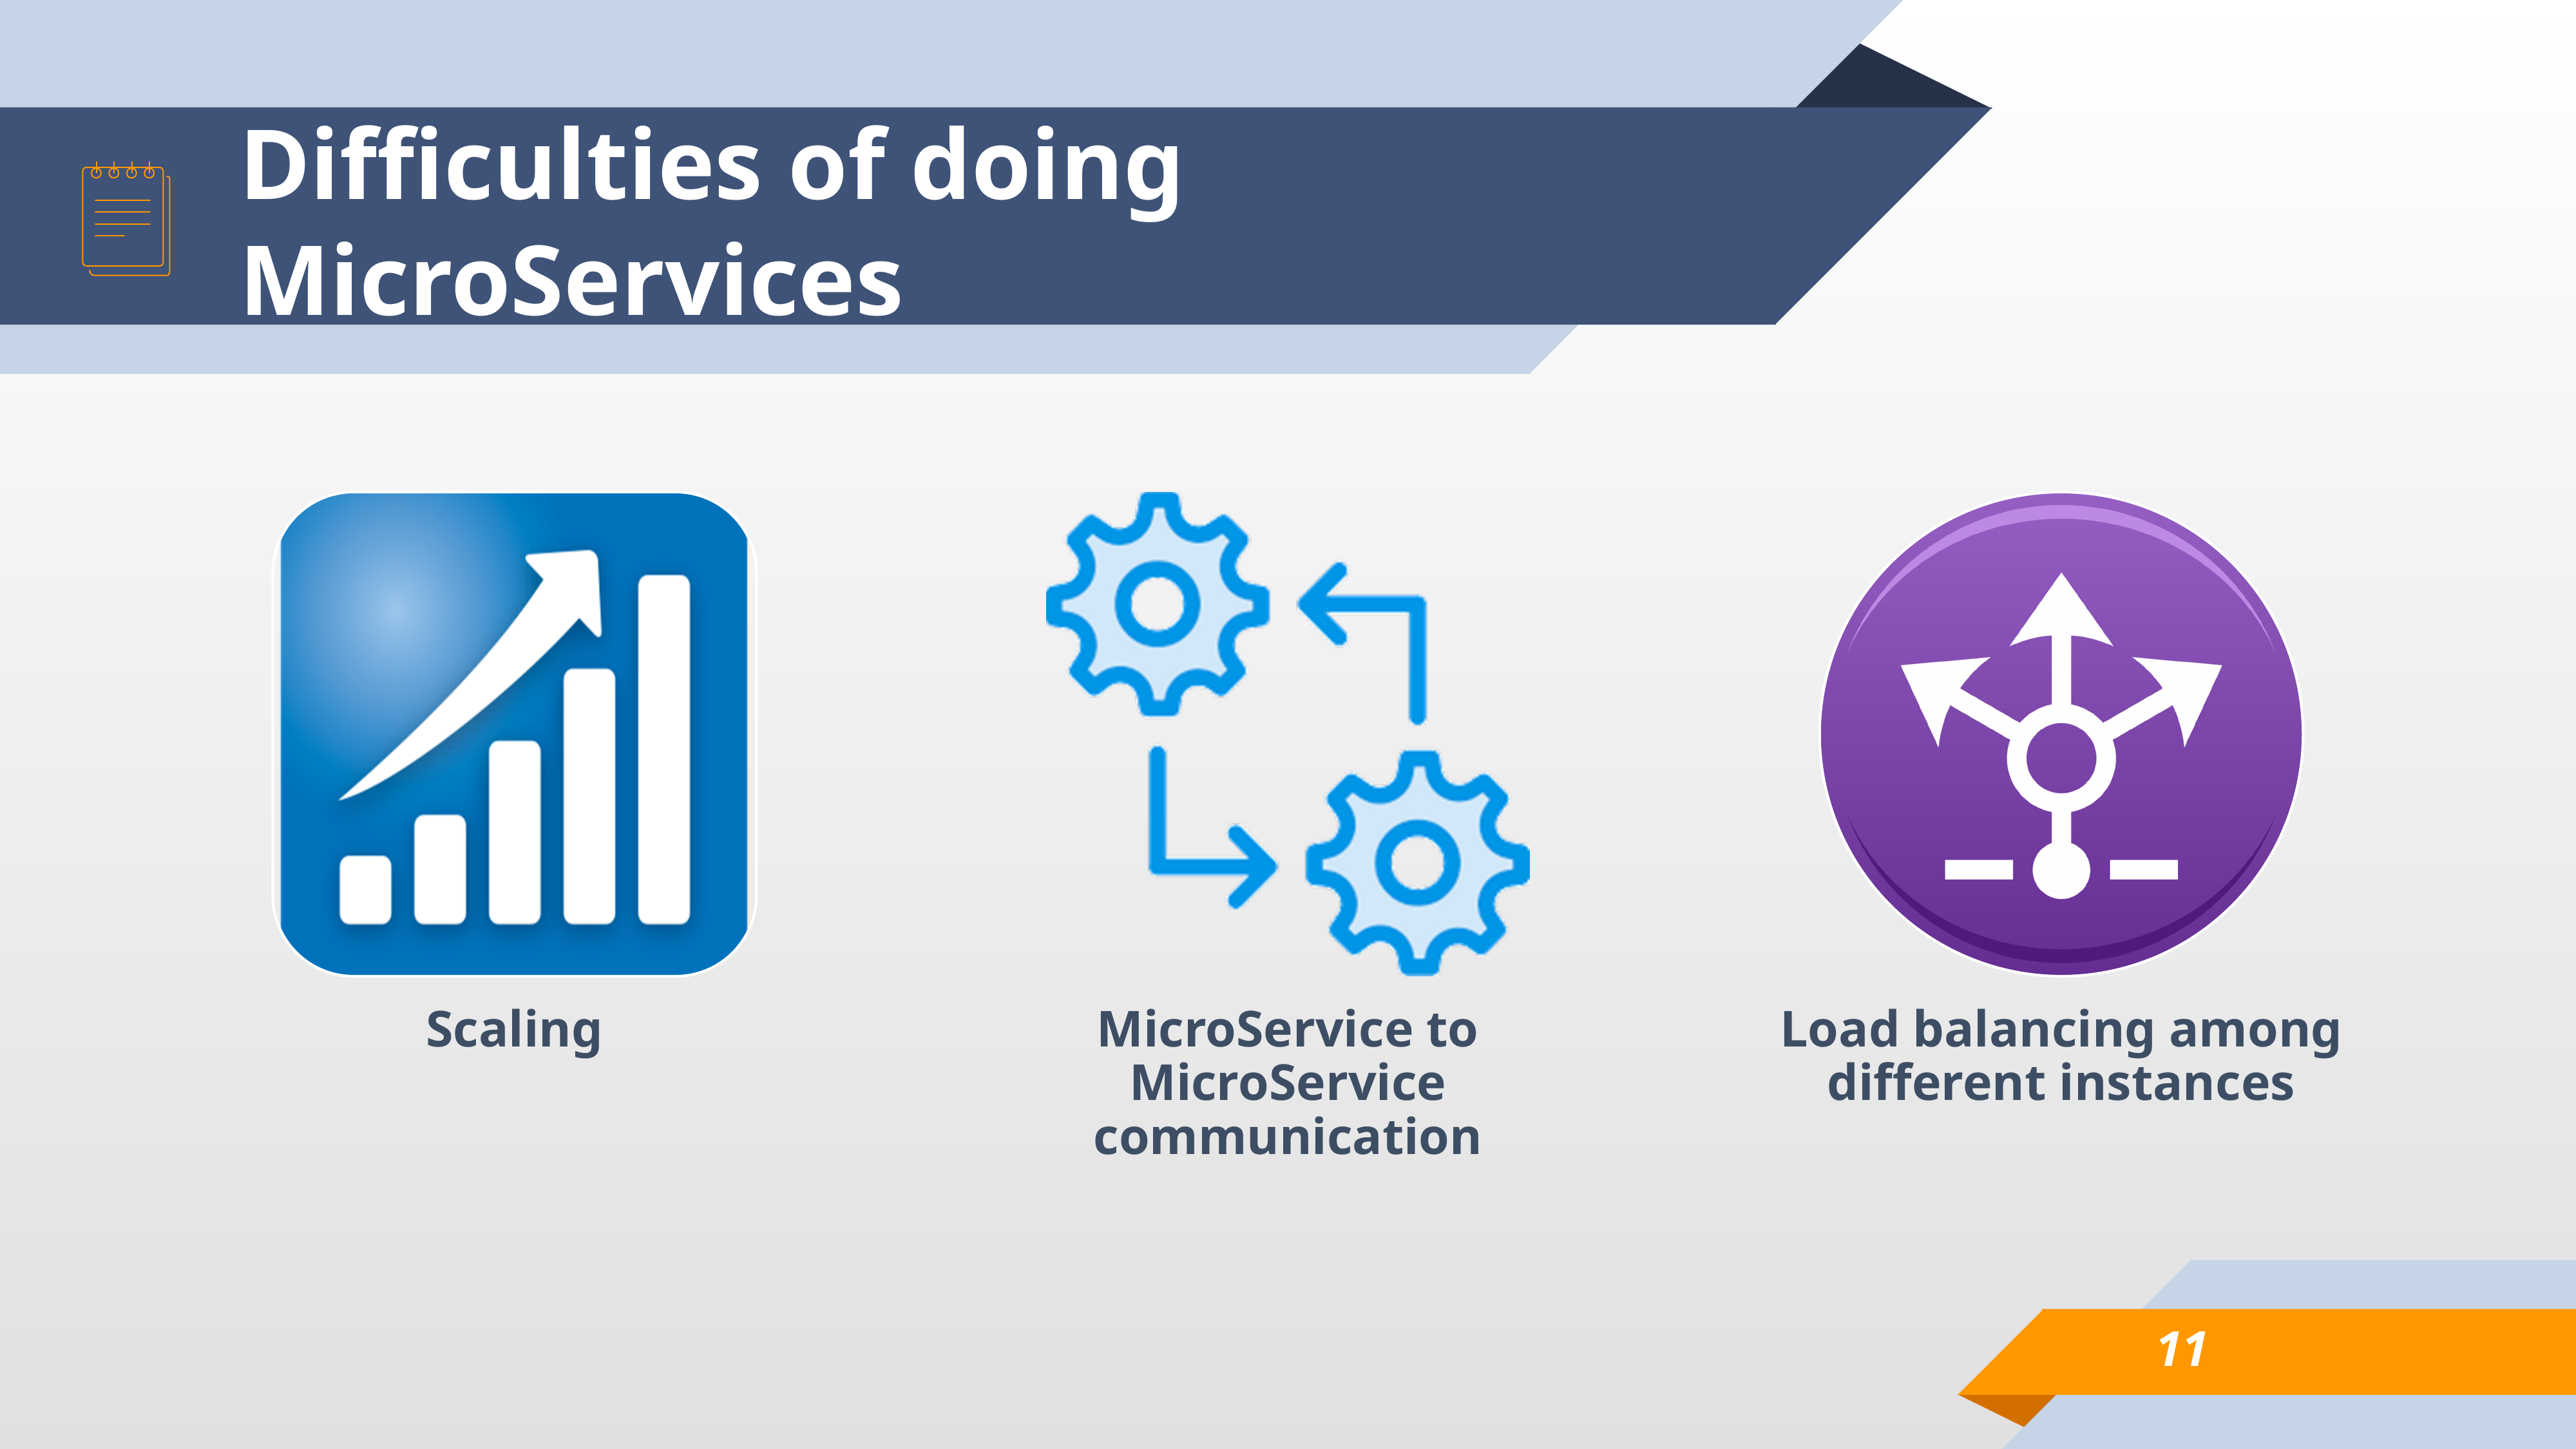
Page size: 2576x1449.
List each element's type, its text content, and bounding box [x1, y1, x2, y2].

title Difficulties of doing MicroServices [229, 110, 1777, 327]
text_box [162, 404, 2414, 1325]
slide_number 11 [2146, 1306, 2566, 1396]
